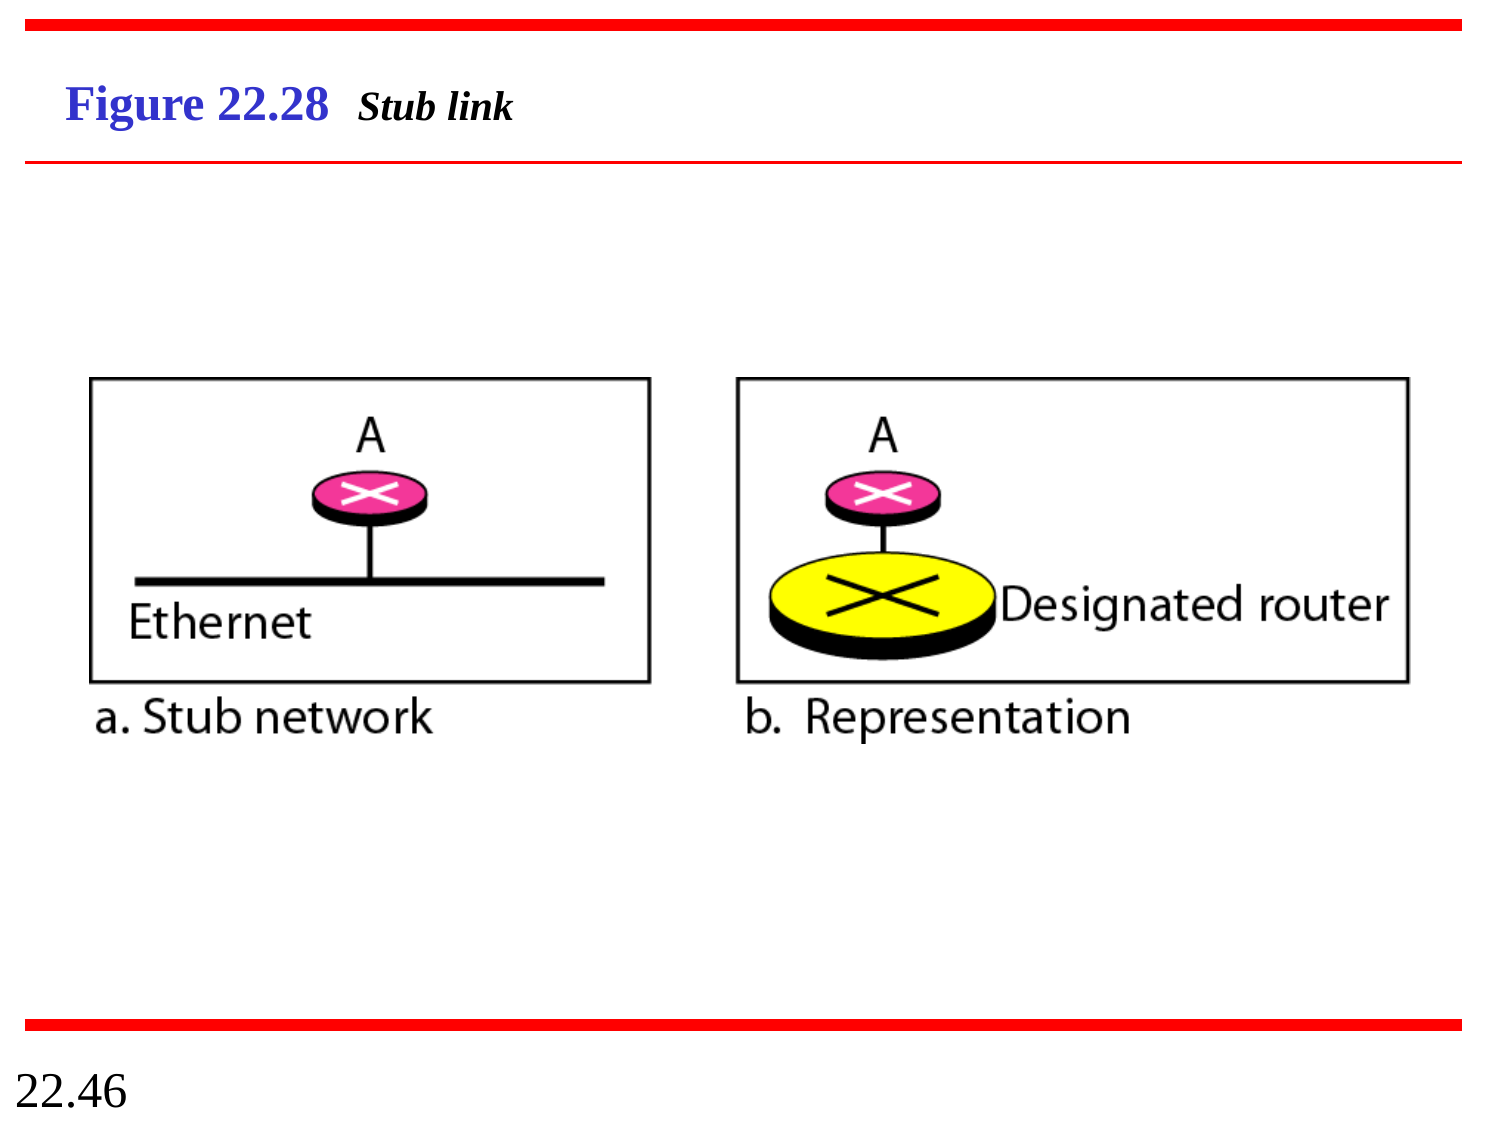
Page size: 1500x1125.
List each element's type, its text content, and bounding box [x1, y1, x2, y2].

slide_number 22.46 [12, 1060, 134, 1125]
picture [89, 377, 1411, 745]
title Figure 22.28 Stub link [62, 68, 515, 259]
